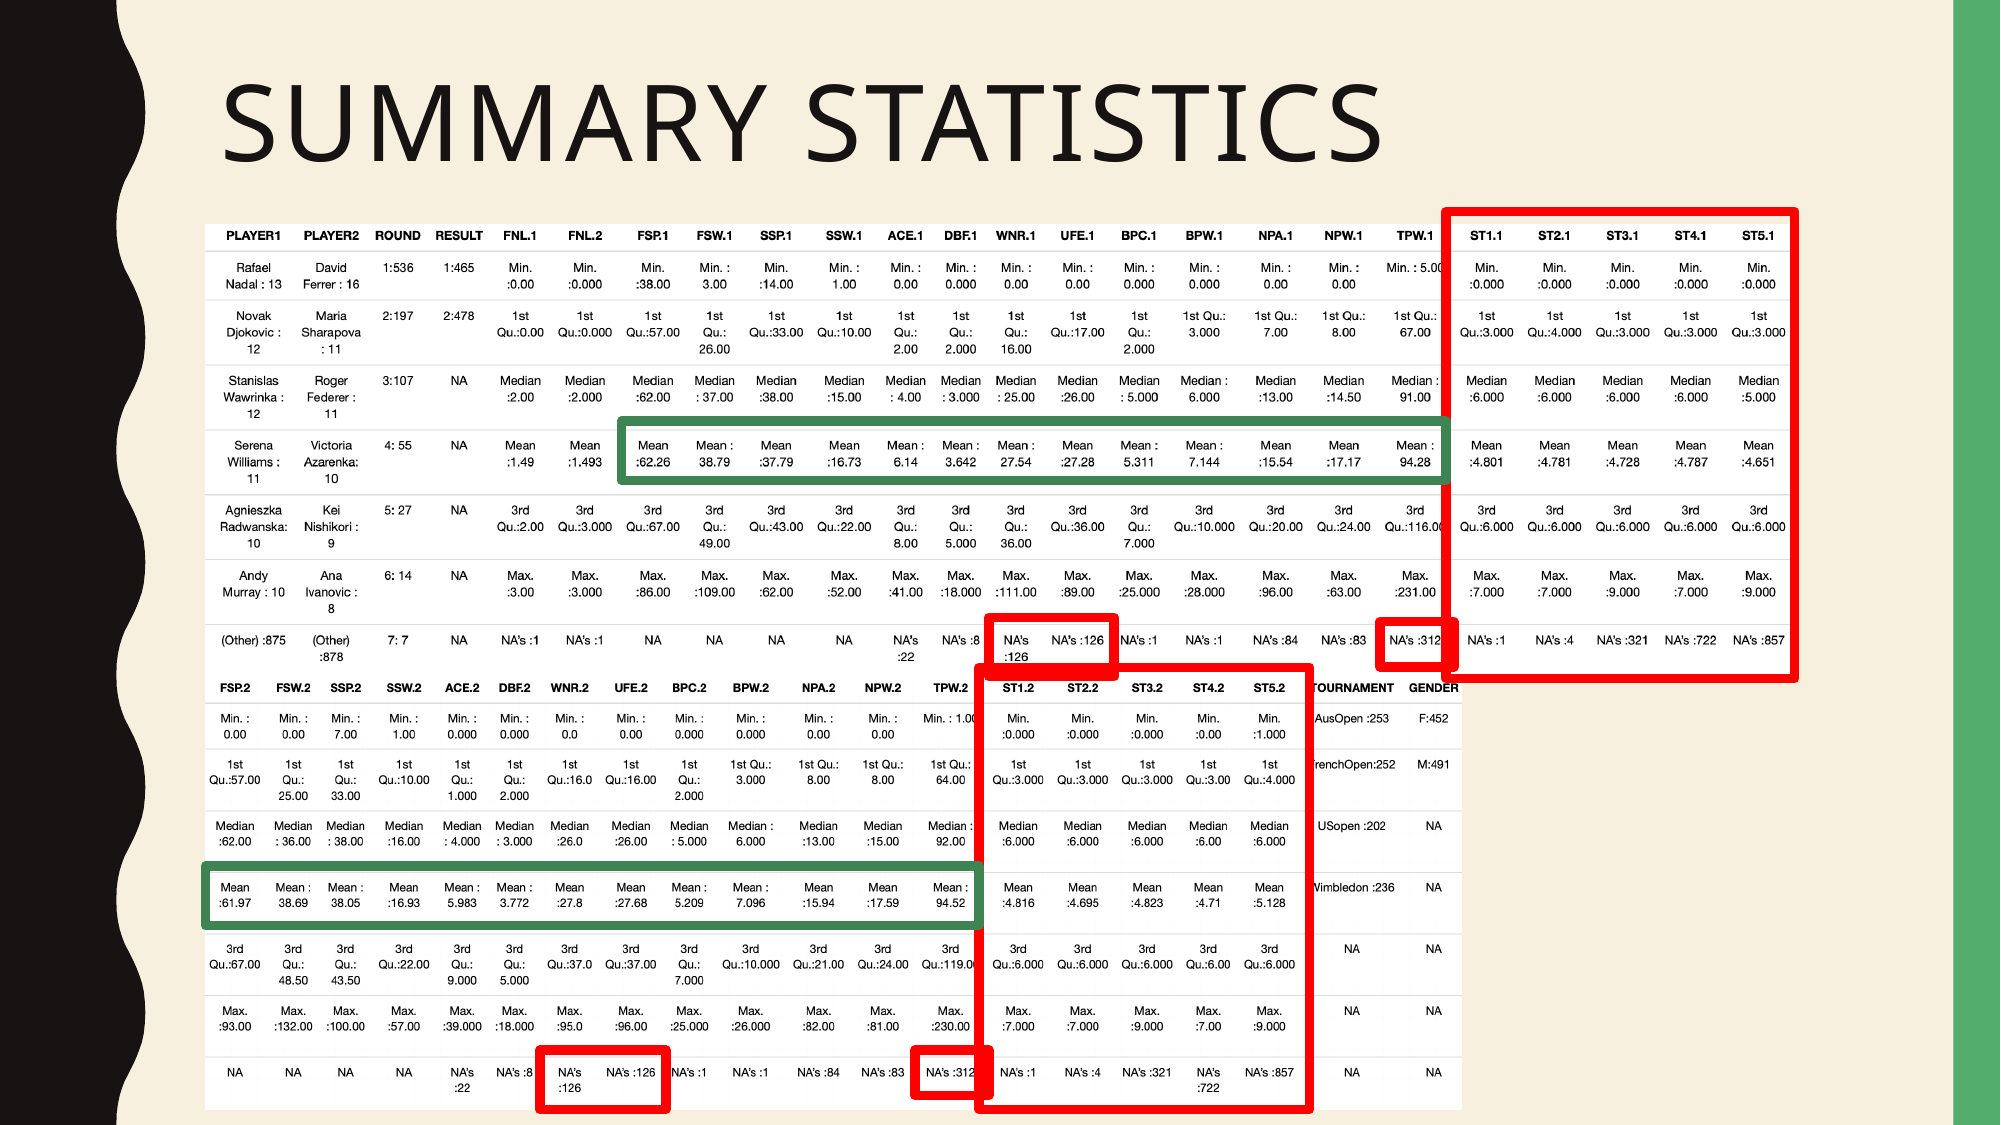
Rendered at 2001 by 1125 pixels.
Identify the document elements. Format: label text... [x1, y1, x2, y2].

text_box [1445, 210, 1796, 680]
picture [205, 224, 1790, 1110]
title Summary statıstıcs [205, 62, 1875, 308]
